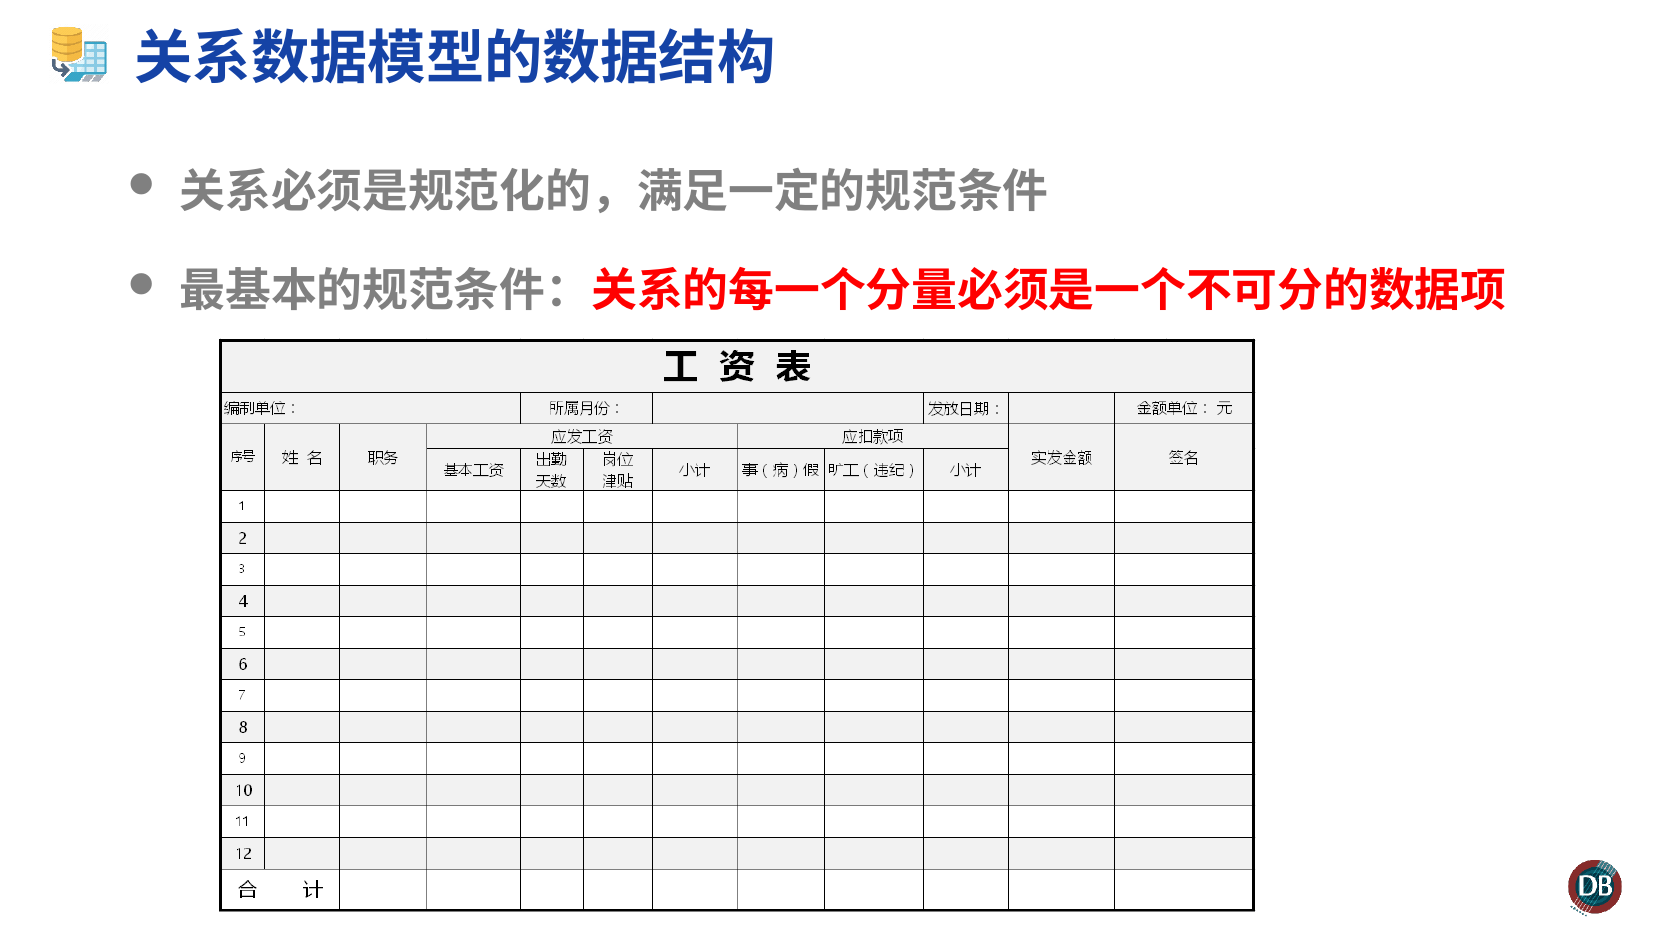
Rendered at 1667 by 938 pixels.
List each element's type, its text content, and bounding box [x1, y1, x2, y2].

picture [49, 24, 109, 84]
picture [219, 338, 1256, 912]
title 关系数据模型的数据结构 [118, 0, 1617, 126]
picture [1564, 858, 1624, 918]
list 关系必须是规范化的，满足一定的规范条件 最基本的规范条件：关系的每一个分量必须是一个不可分的数据项 [112, 126, 1617, 670]
